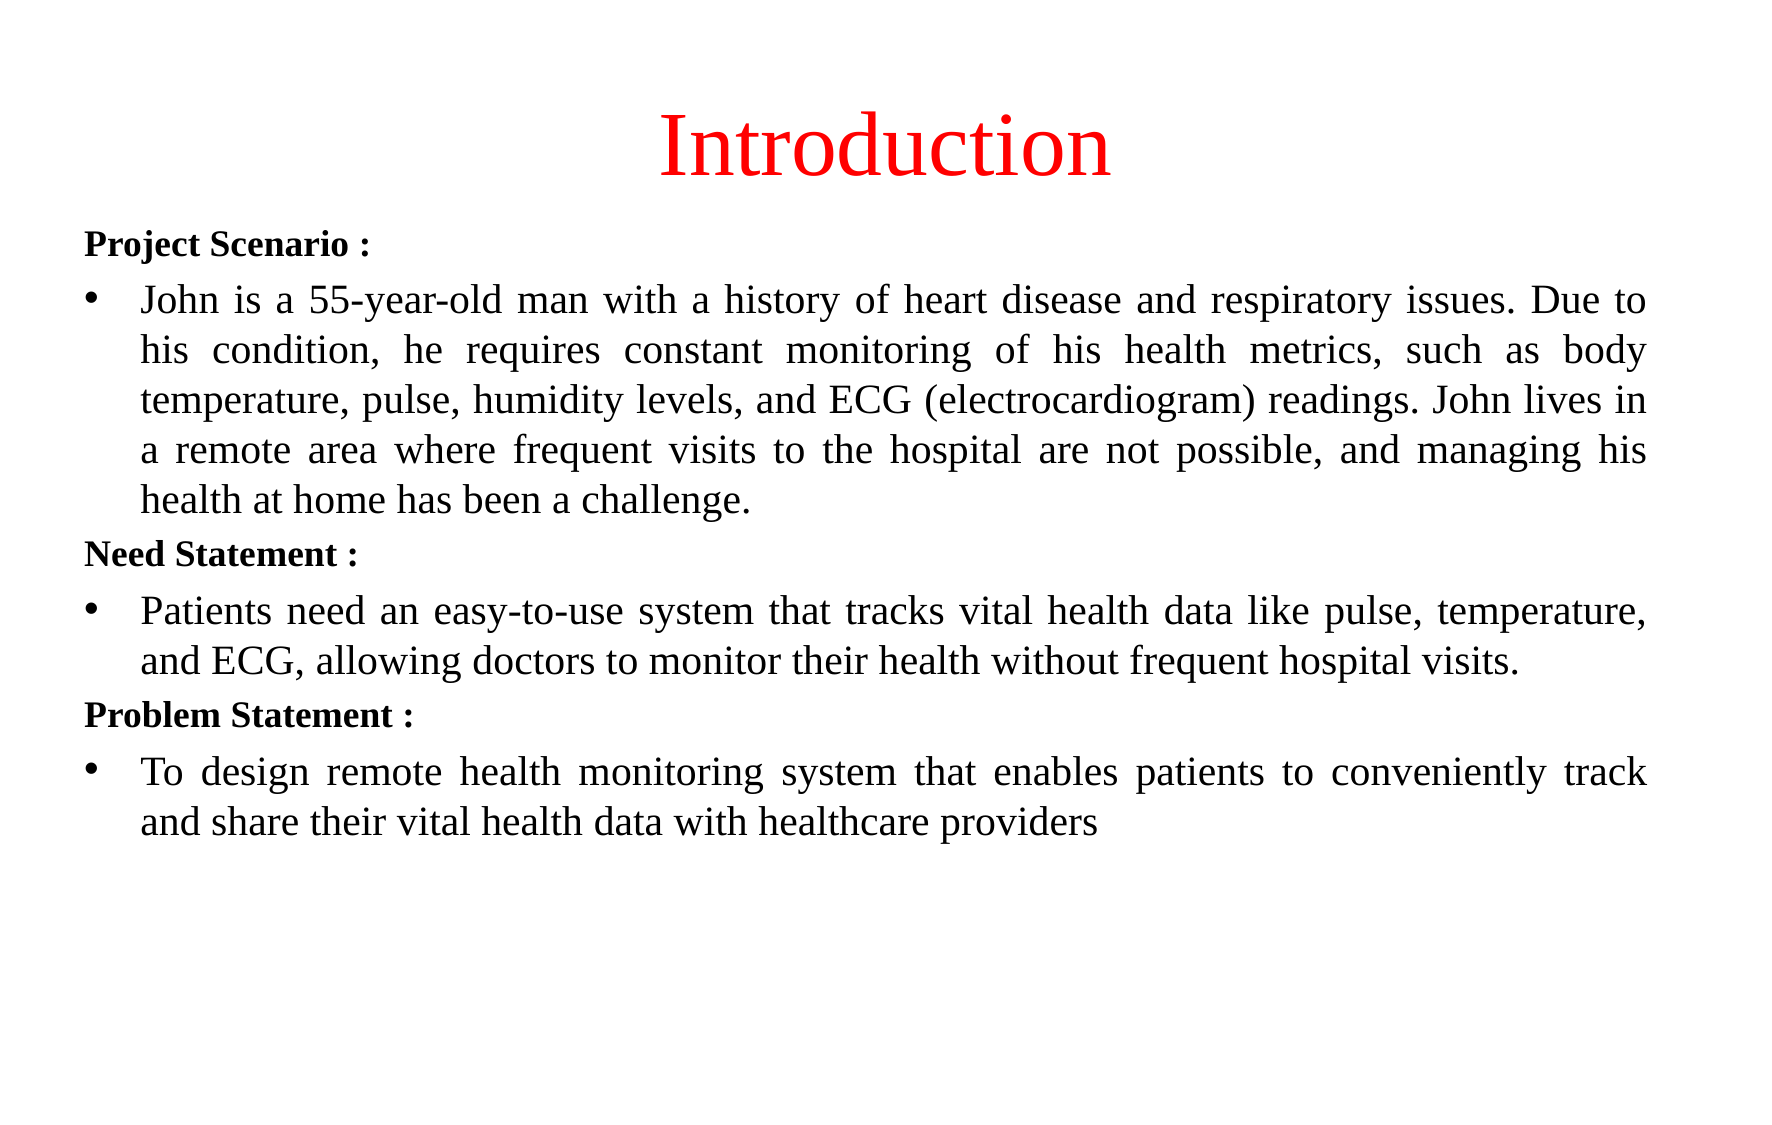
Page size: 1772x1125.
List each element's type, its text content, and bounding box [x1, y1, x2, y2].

title Introduction [88, 45, 1684, 233]
list Project Scenario : John is a 55-year-old man with a history of heart disease and respiratory issues. Due to his condition, he requires constant monitoring of his health metrics, such as body temperature, pulse, humidity levels, and ECG (electrocardiogram) readings. John lives in a remote area where frequent visits to the hospital are not possible, and managing his health at home has been a challenge. Need Statement : Patients need an easy-to-use system that tracks vital health data like pulse, temperature, and ECG, allowing doctors to monitor their health without frequent hospital visits. Problem Statement : To design remote health monitoring system that enables patients to conveniently track and share their vital health data with healthcare providers [69, 210, 1664, 954]
